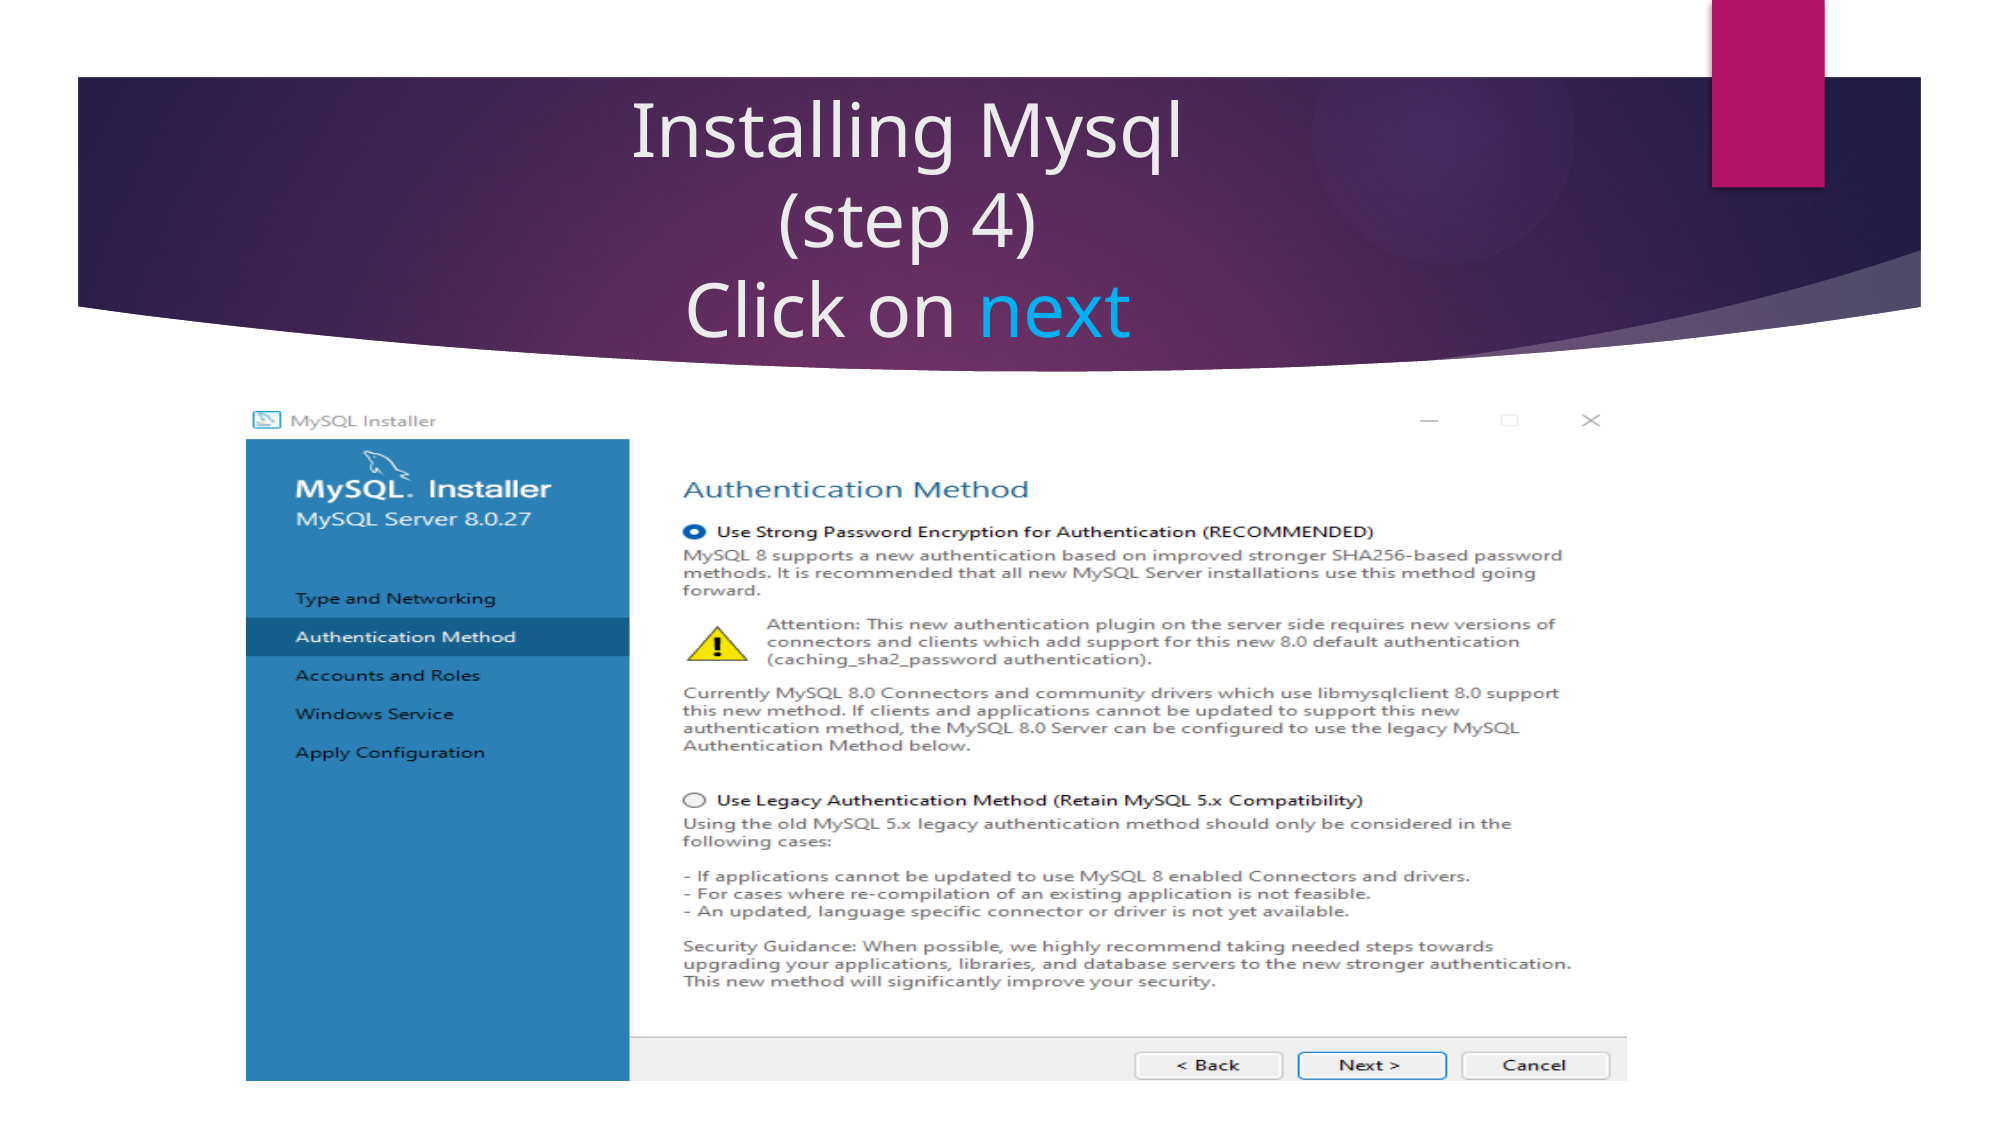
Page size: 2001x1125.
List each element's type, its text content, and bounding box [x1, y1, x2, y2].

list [245, 409, 1627, 1081]
title Installing Mysql (step 4) Click on next [189, 159, 1627, 276]
